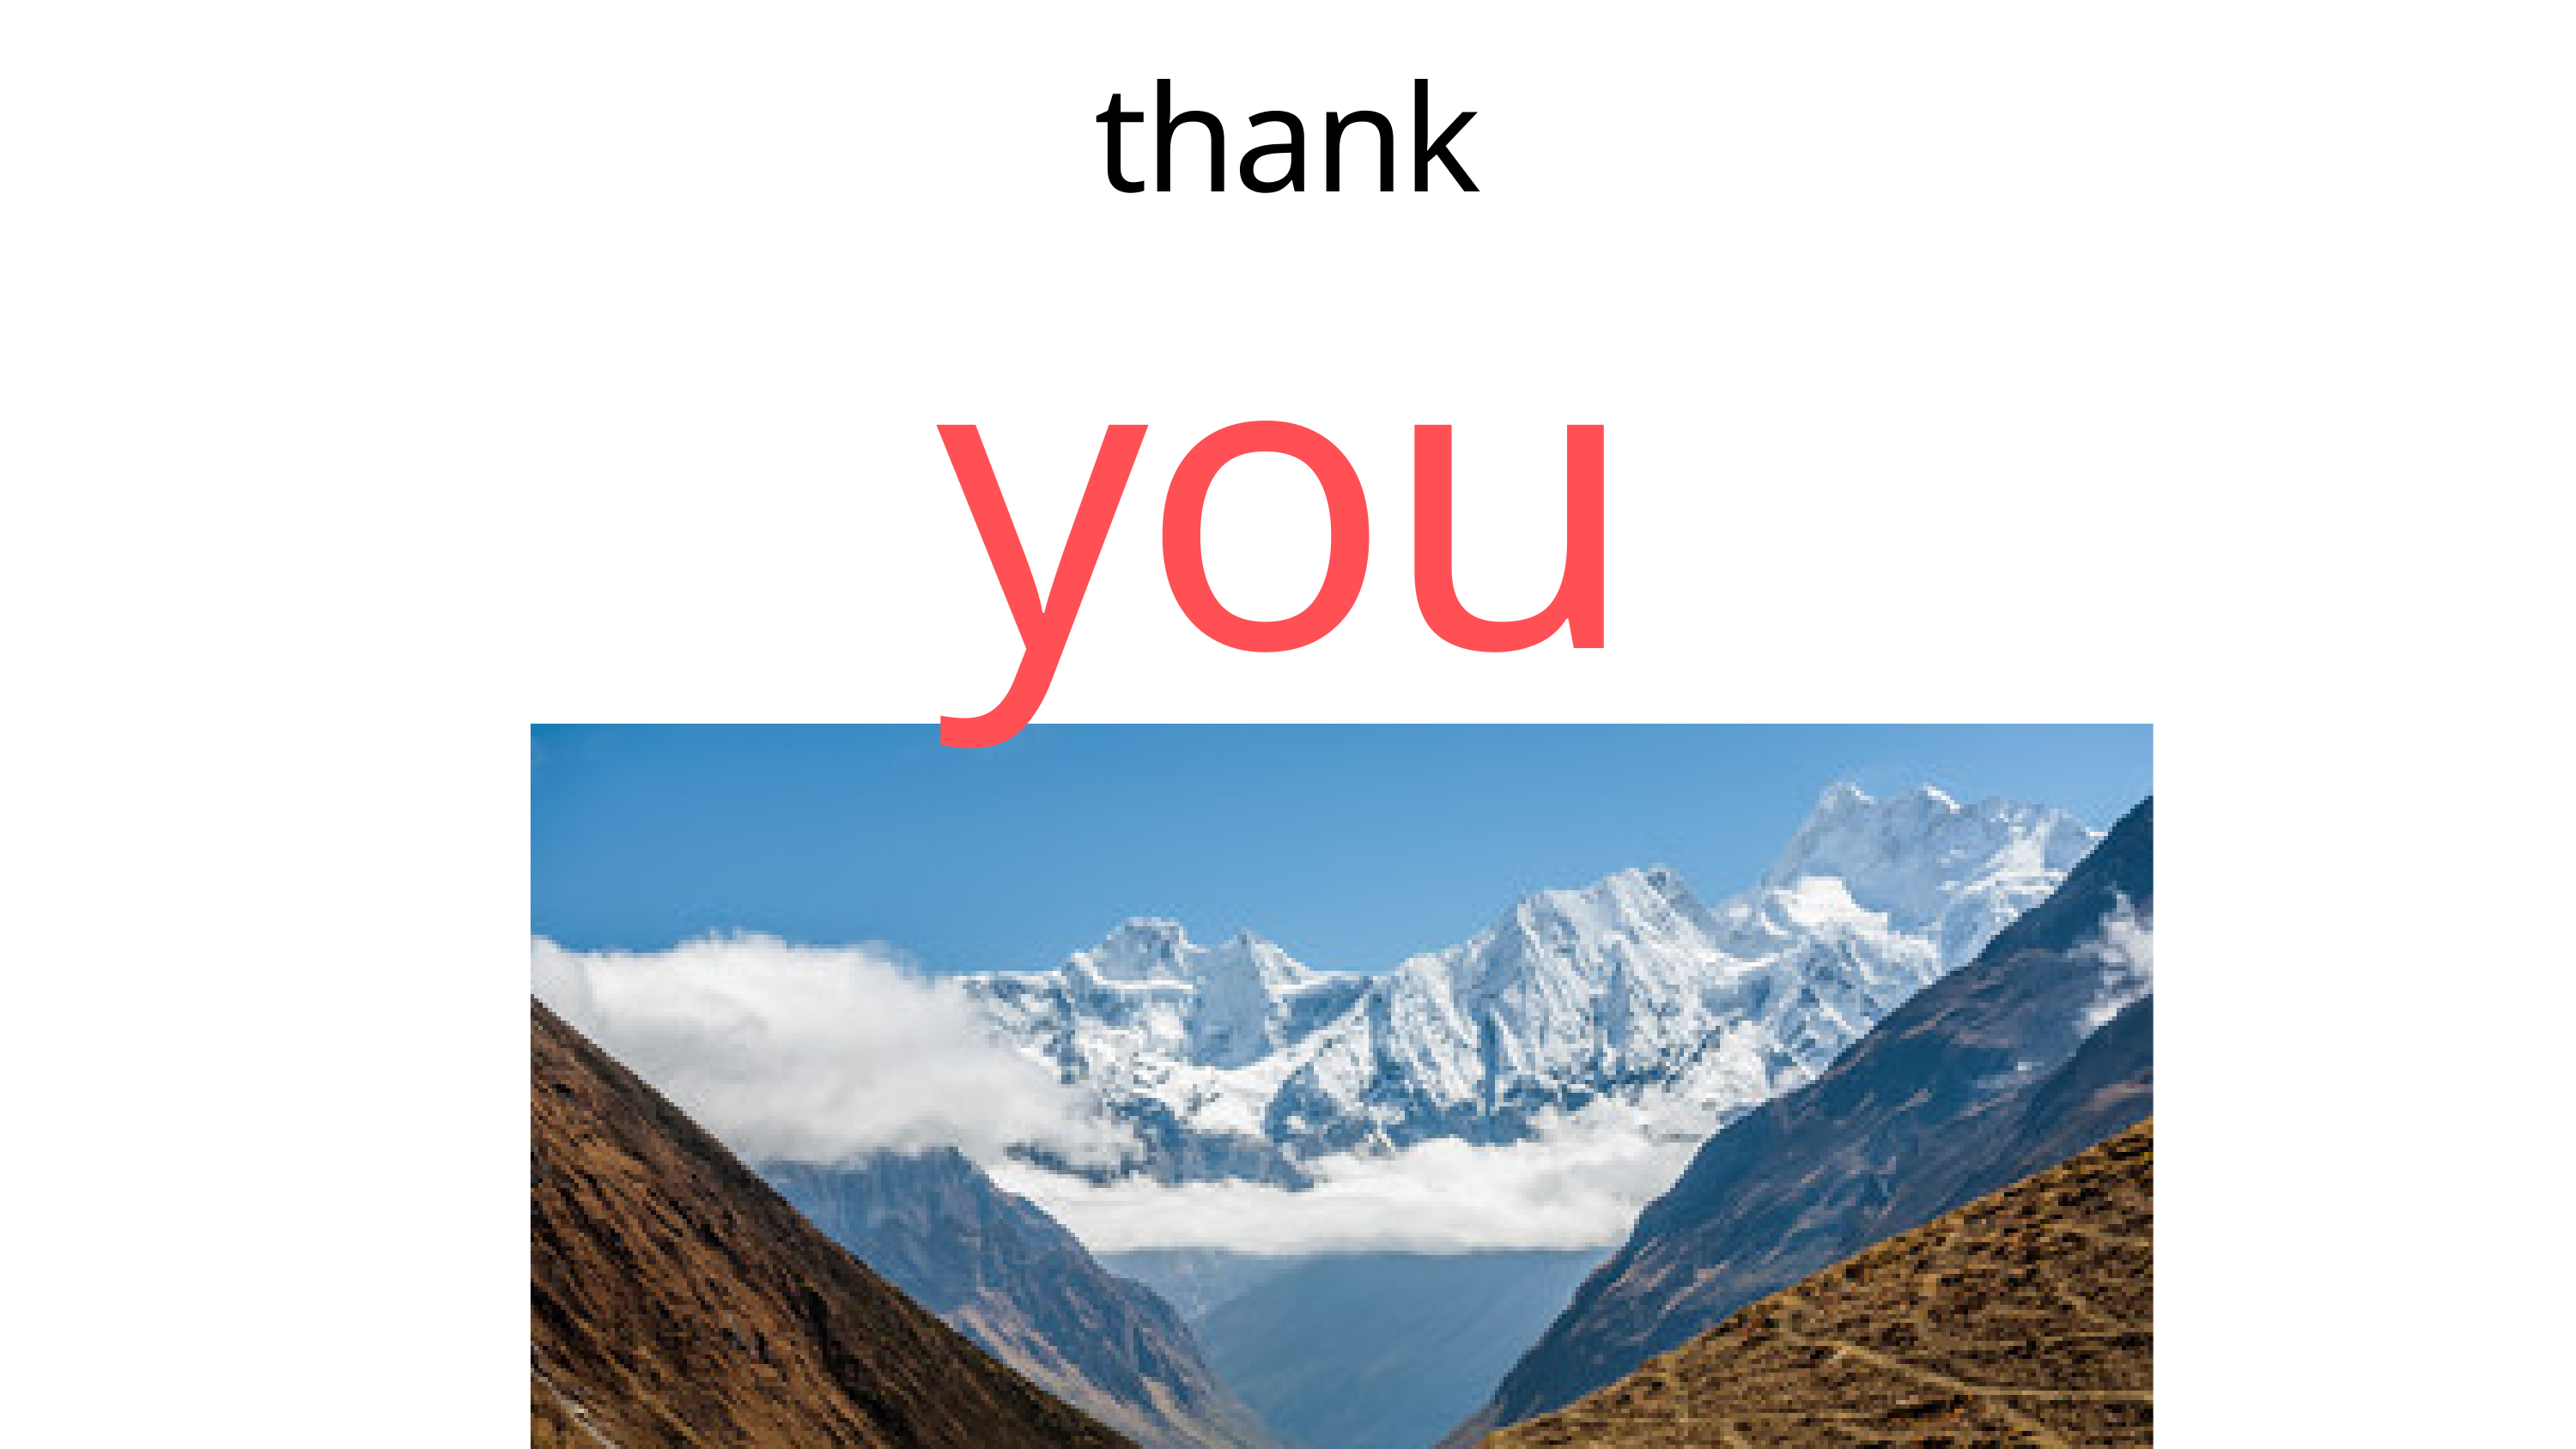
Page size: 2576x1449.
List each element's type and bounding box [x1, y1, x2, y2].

text_box [144, 68, 2432, 797]
text_box [530, 806, 2154, 1449]
